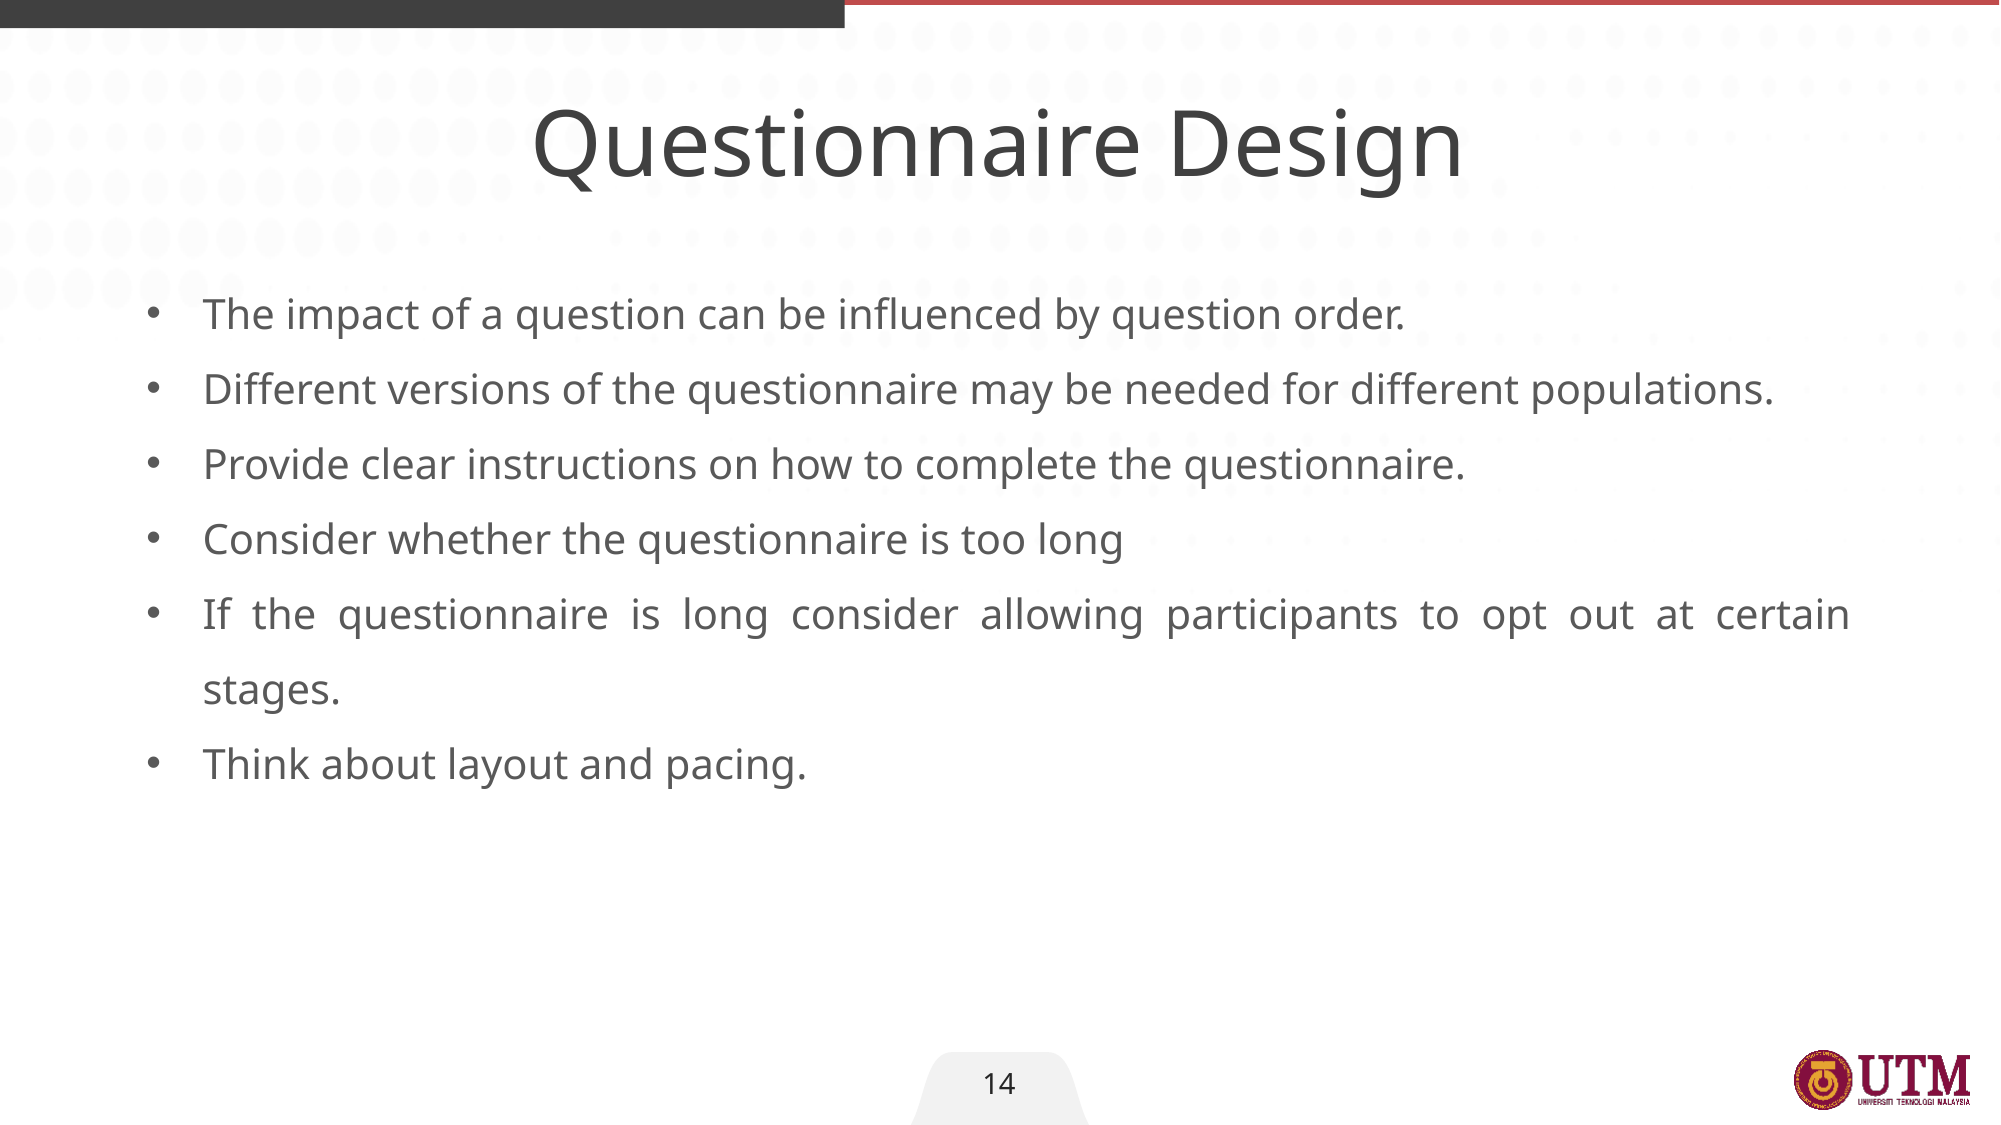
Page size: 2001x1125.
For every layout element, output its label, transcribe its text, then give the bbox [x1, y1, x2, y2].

text_box The impact of a question can be influenced by question order. Different versions of the questionnaire may be needed for different populations. Provide clear instructions on how to complete the questionnaire. Consider whether the questionnaire is too long If the questionnaire is long consider allowing participants to opt out at certain stages. Think about layout and pacing. [131, 255, 1867, 795]
slide_number 14 [774, 1055, 1225, 1116]
picture [1794, 1050, 1970, 1110]
picture [0, 0, 2001, 645]
text_box Questionnaire Design [342, 77, 1656, 203]
